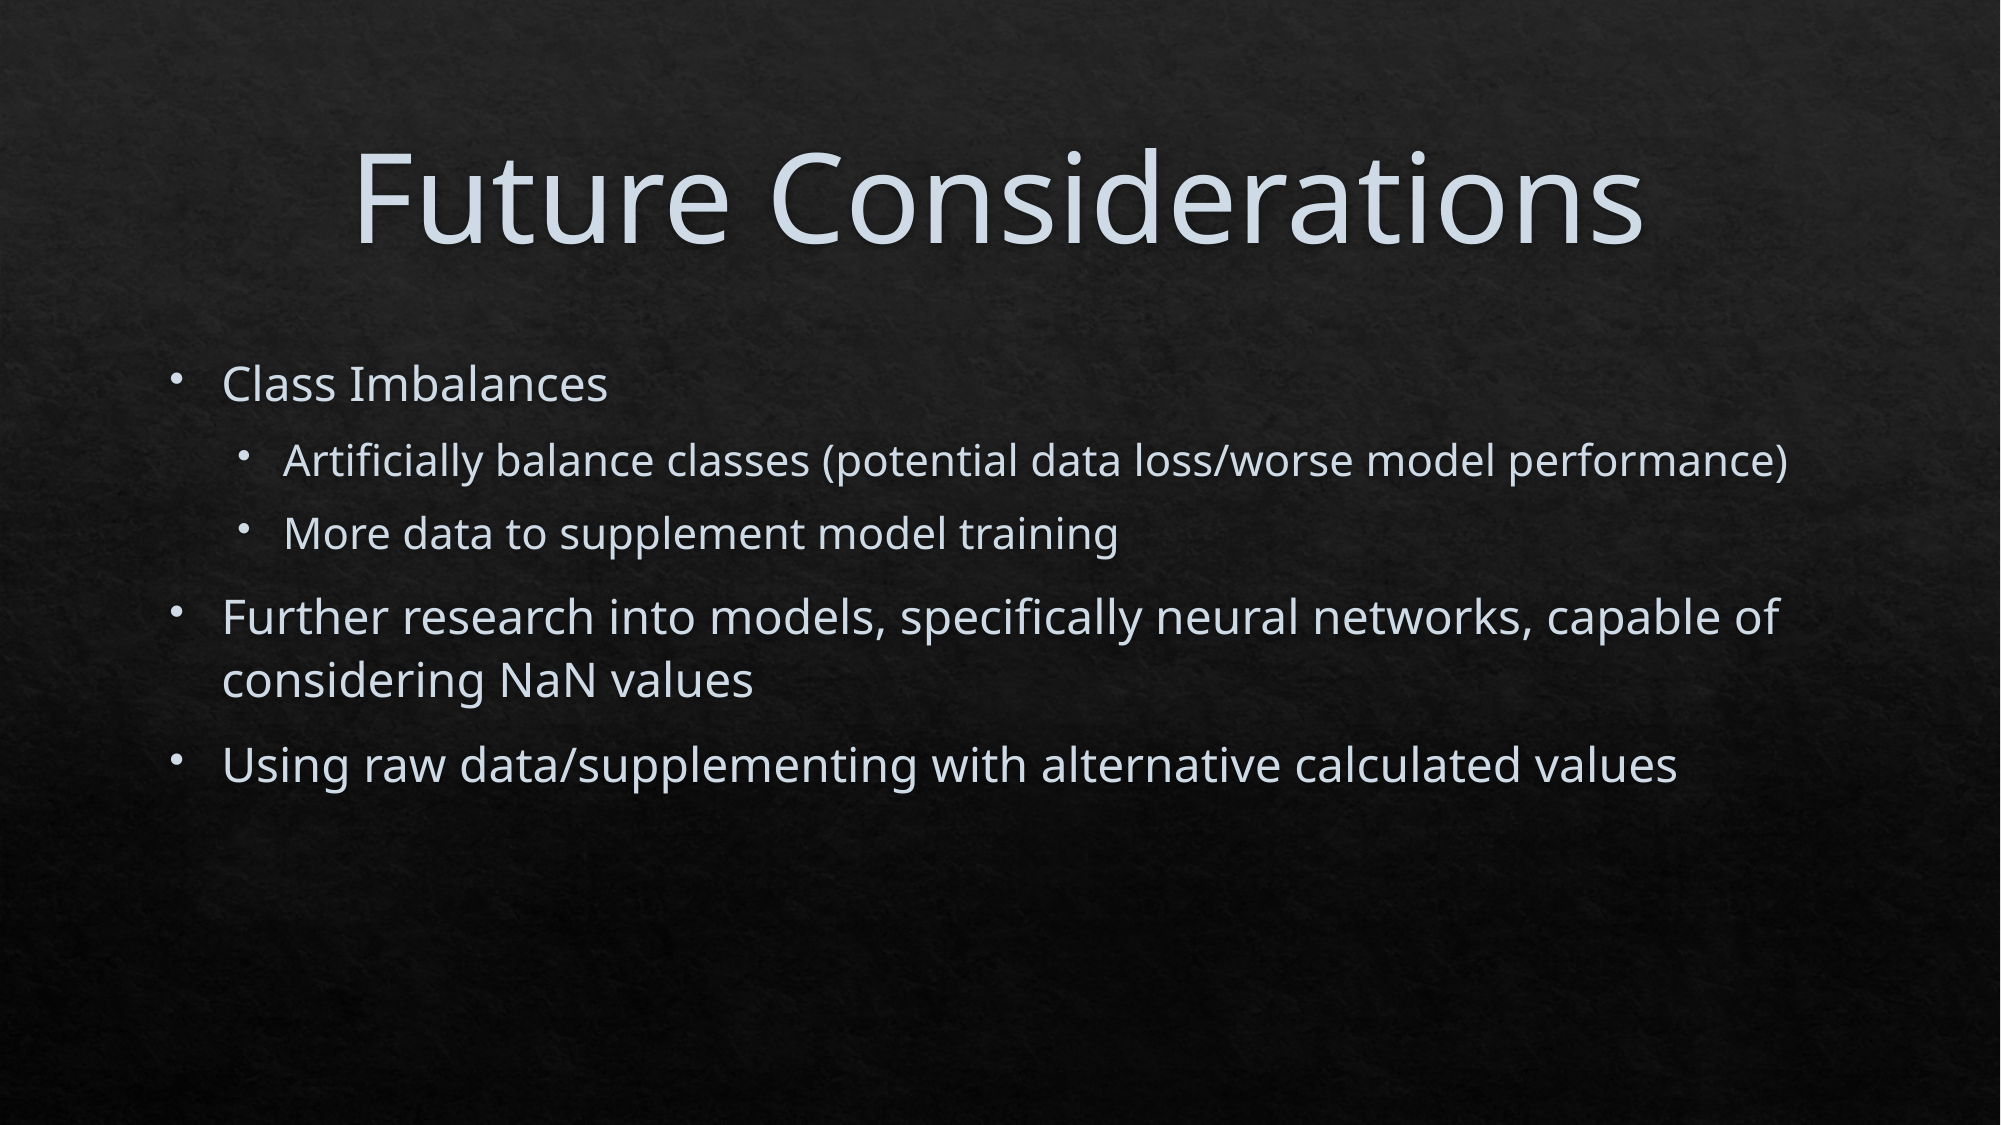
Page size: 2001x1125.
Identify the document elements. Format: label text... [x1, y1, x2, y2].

title Future Considerations [149, 99, 1849, 307]
list Class Imbalances Artificially balance classes (potential data loss/worse model performance) More data to supplement model training Further research into models, specifically neural networks, capable of considering NaN values Using raw data/supplementing with alternative calculated values [149, 340, 1849, 950]
